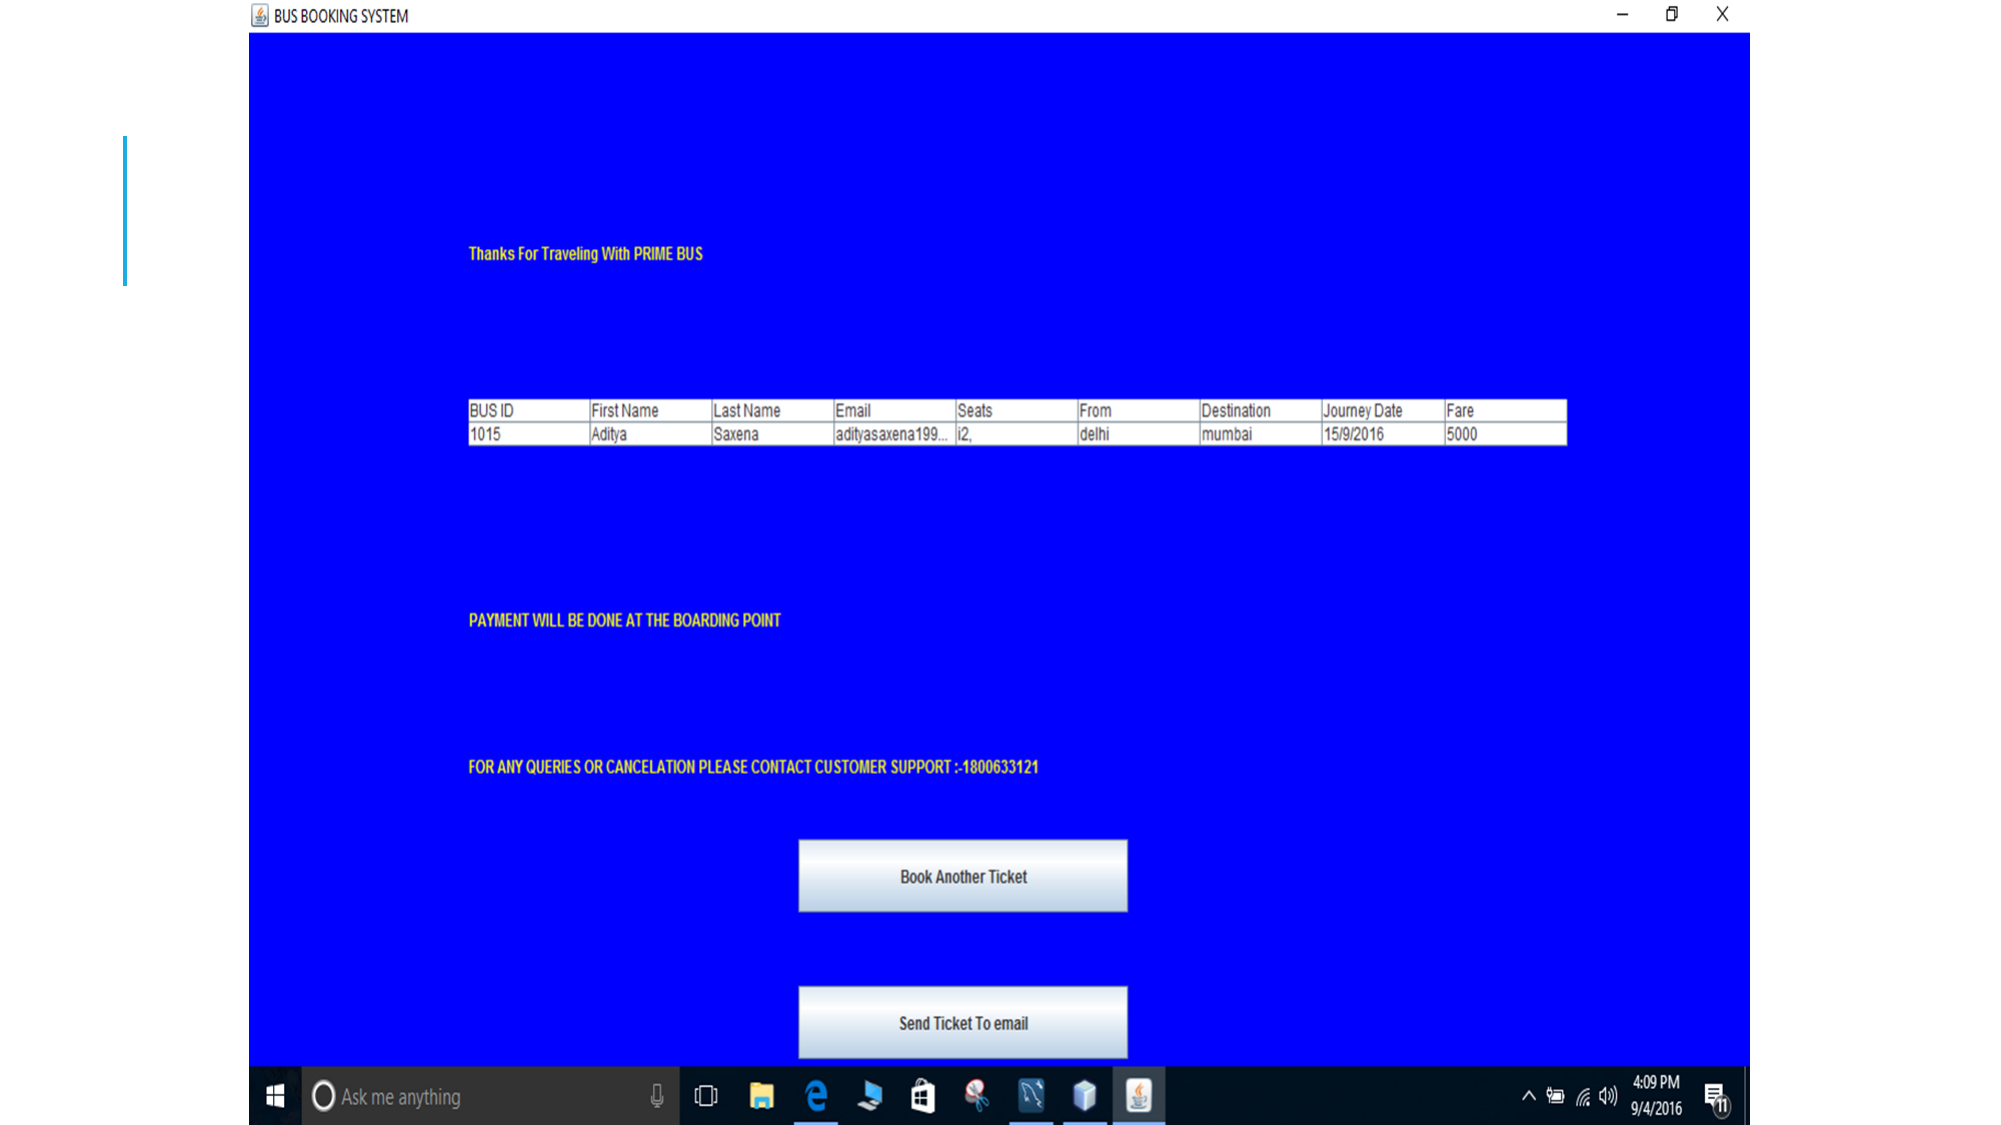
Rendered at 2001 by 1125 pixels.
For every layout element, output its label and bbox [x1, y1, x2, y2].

picture [249, 0, 1751, 1125]
